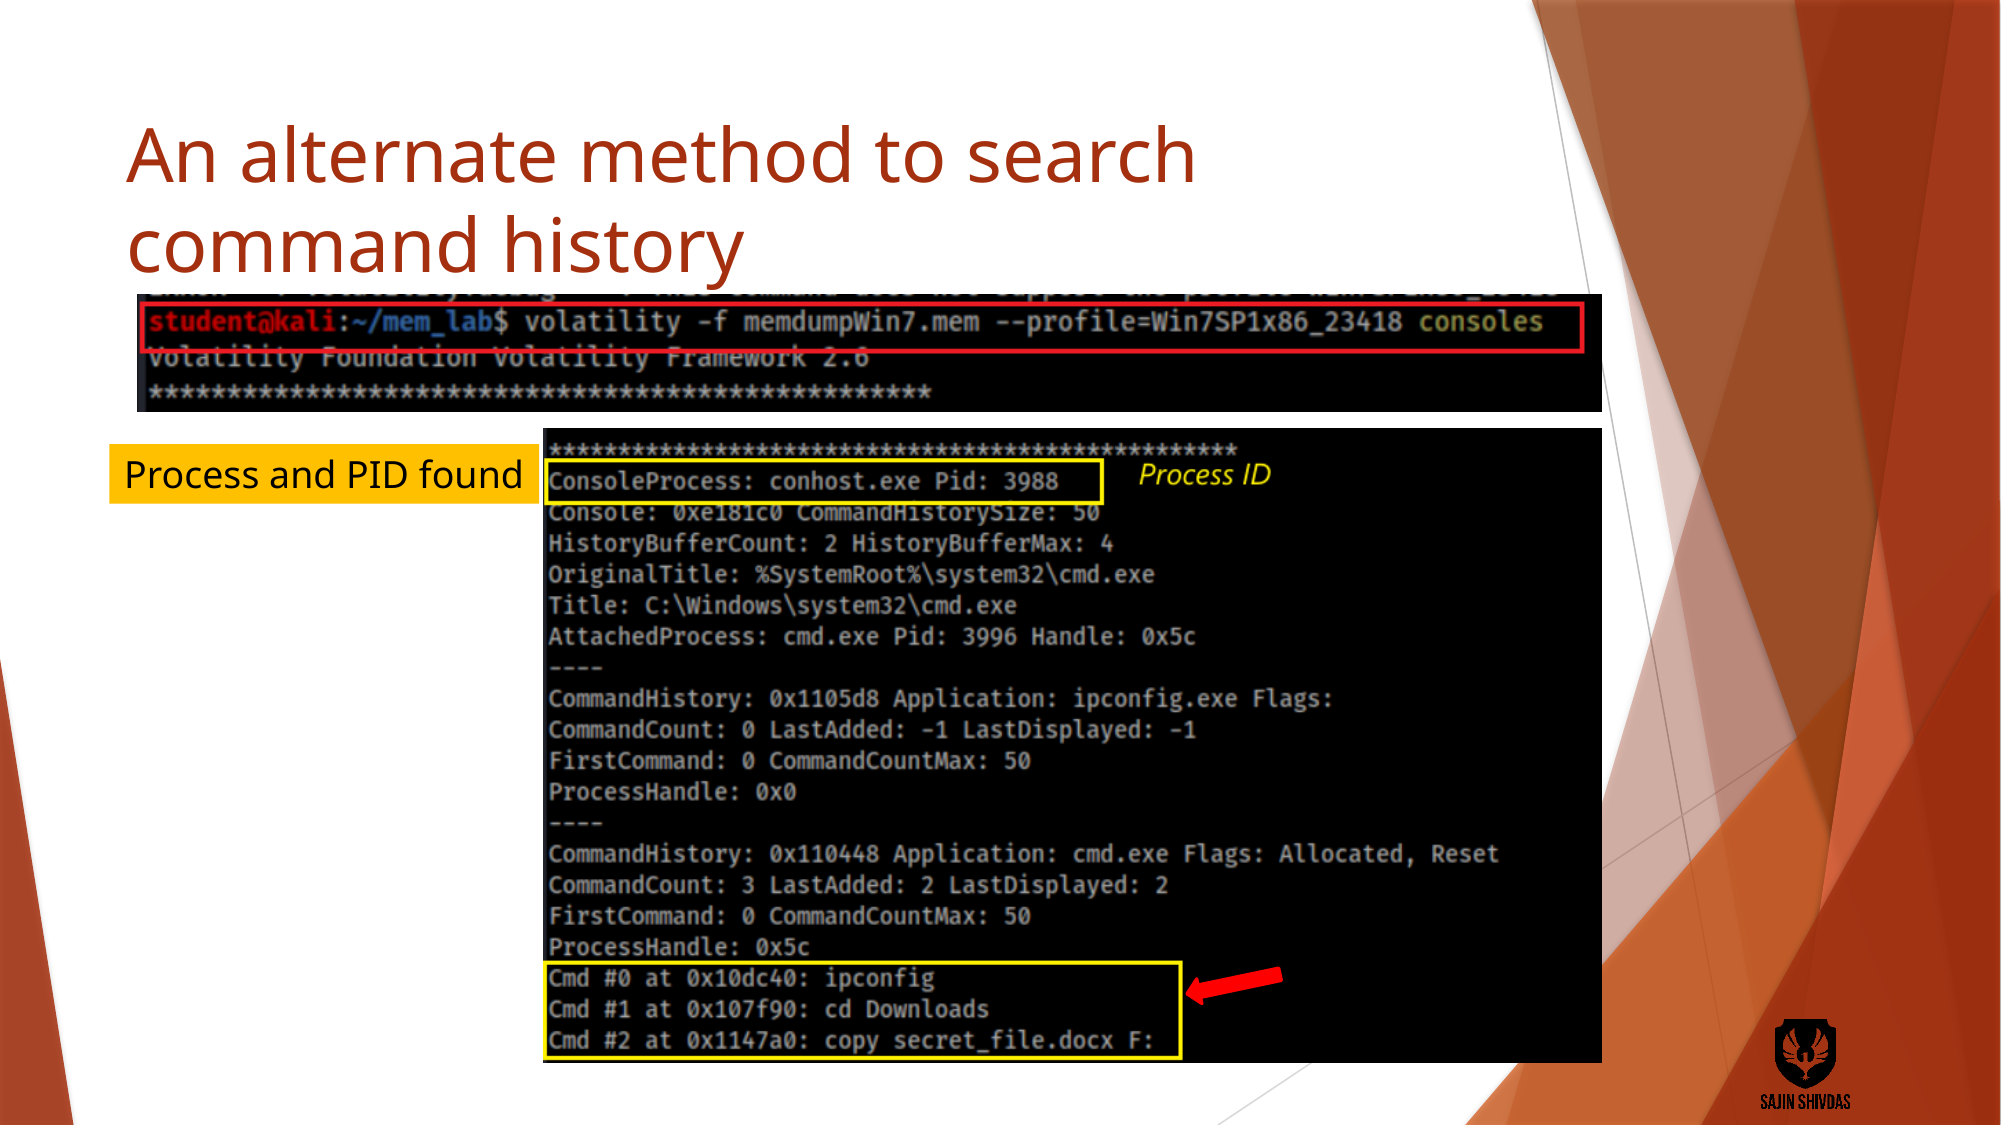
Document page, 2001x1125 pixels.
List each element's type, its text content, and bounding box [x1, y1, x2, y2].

picture [542, 427, 1603, 1063]
picture [136, 293, 1603, 413]
picture [1750, 1009, 1863, 1121]
text_box Process and PID found [109, 444, 538, 504]
title An alternate method to search command history [111, 99, 1522, 317]
